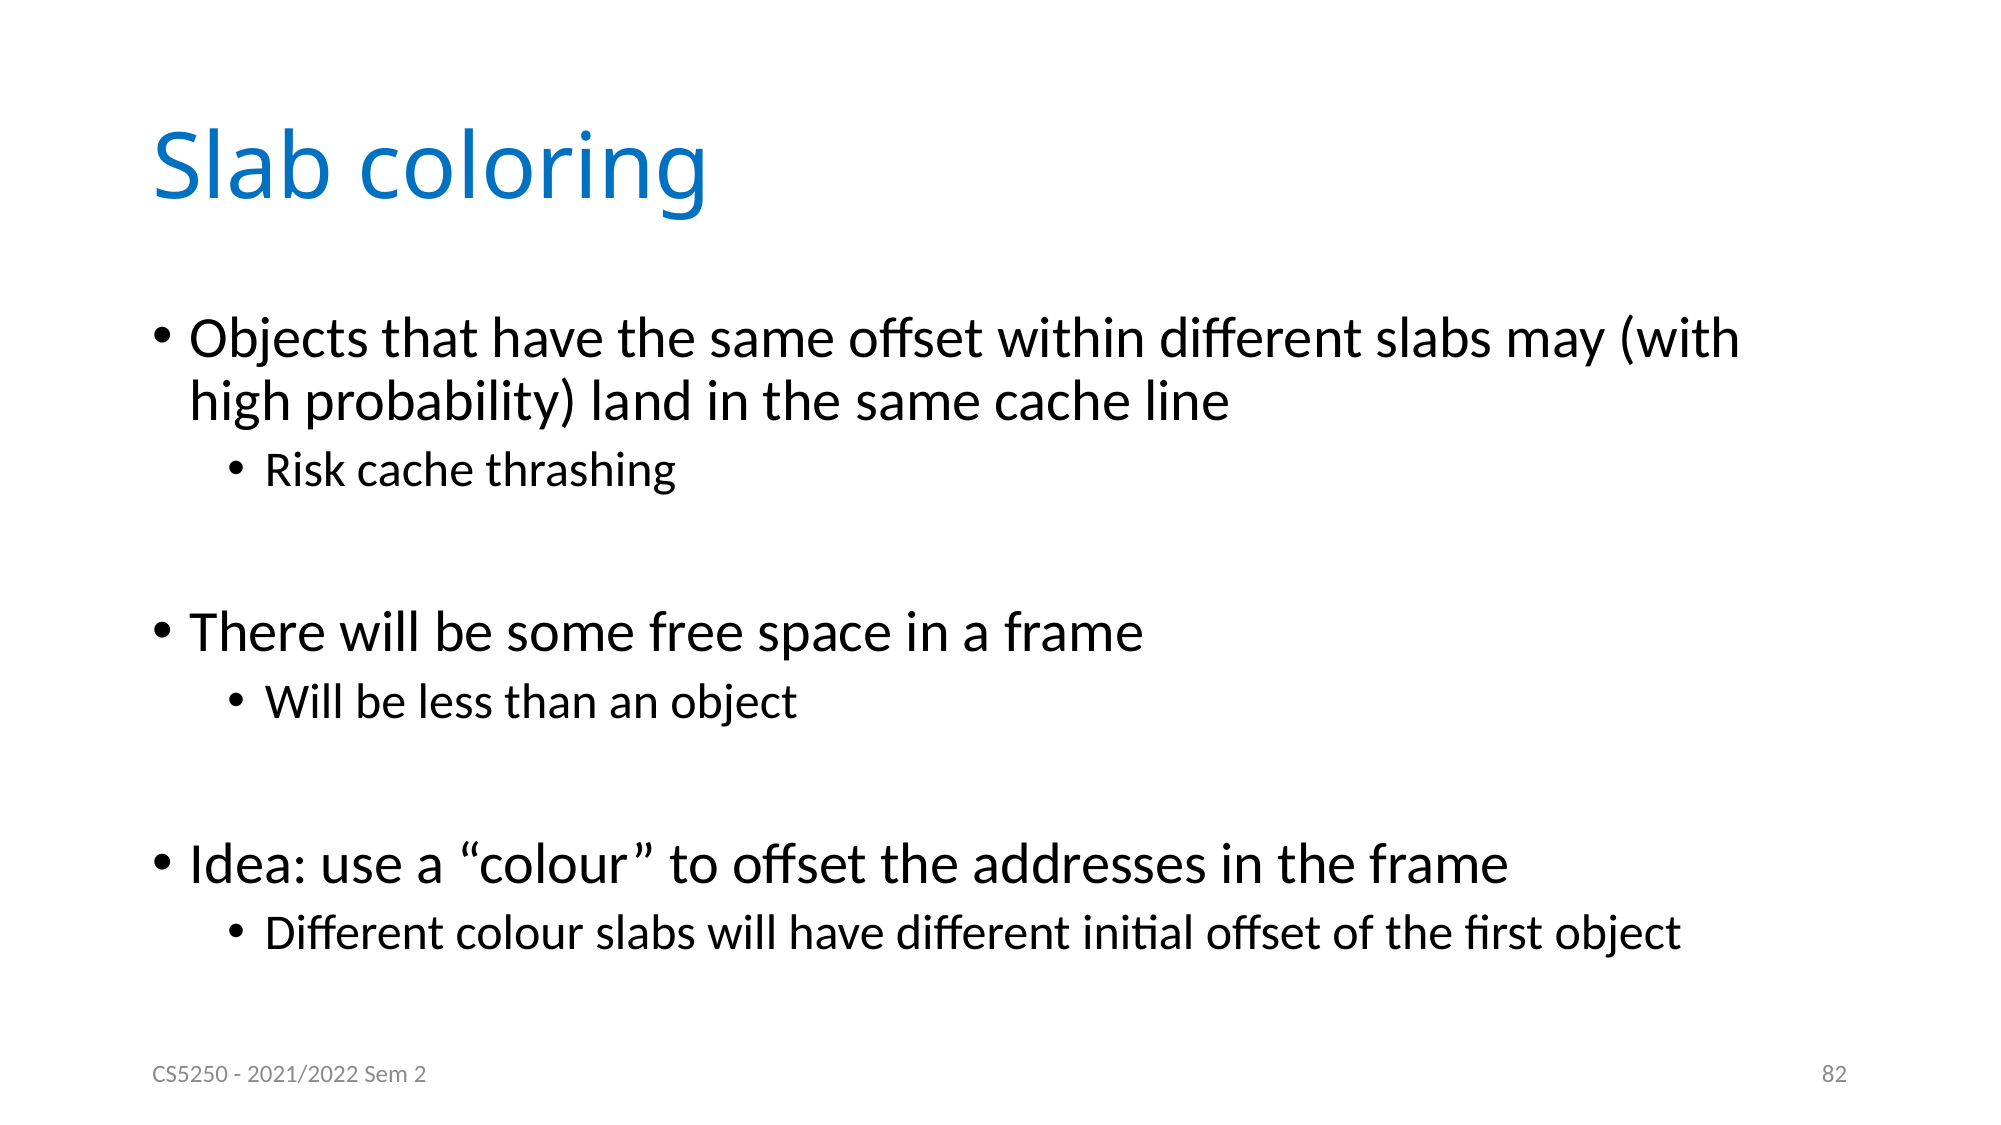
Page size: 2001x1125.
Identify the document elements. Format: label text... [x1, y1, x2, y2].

slide_number 82 [1412, 1042, 1863, 1103]
list Objects that have the same offset within different slabs may (with high probability) land in the same cache line Risk cache thrashing There will be some free space in a frame Will be less than an object Idea: use a “colour” to offset the addresses in the frame Different colour slabs will have different initial offset of the first object [137, 299, 1863, 1014]
title Slab coloring [137, 59, 1863, 278]
slide_number CS5250 - 2021/2022 Sem 2 [137, 1042, 588, 1103]
